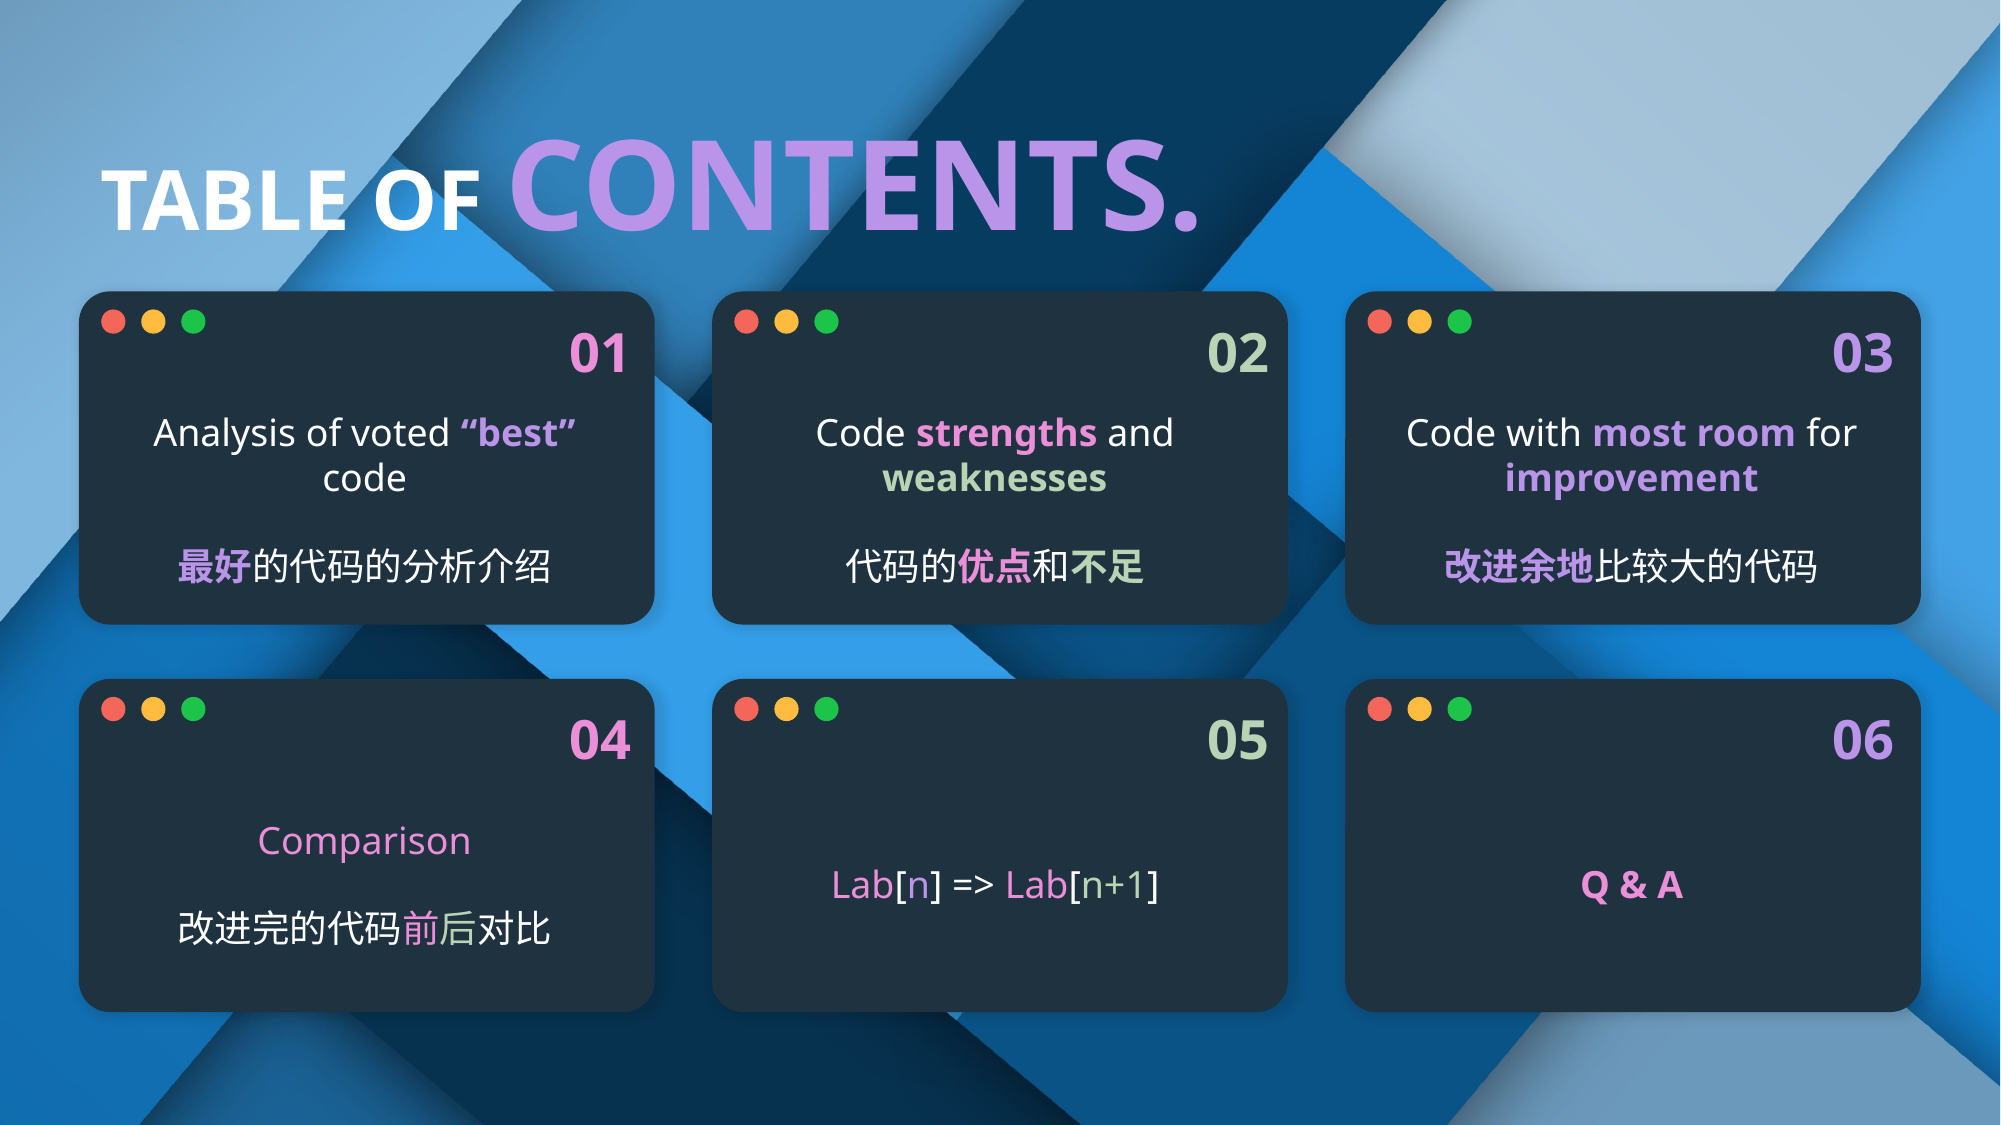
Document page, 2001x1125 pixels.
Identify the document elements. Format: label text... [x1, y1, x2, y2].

list Q & A [1361, 784, 1902, 983]
list Code strengths and weaknesses 代码的优点和不足 [724, 399, 1266, 598]
picture [0, 0, 2001, 1125]
title 03 [1558, 298, 1915, 413]
title 04 [296, 685, 652, 800]
title TABLE OF CONTENTS. [80, 85, 1920, 212]
title 05 [933, 685, 1290, 800]
title 01 [296, 298, 652, 413]
list Comparison 改进完的代码前后对比 [94, 784, 635, 983]
list Analysis of voted “best” code 最好的代码的分析介绍 [94, 399, 635, 598]
title 02 [933, 298, 1290, 413]
list Lab[n] => Lab[n+1] [724, 784, 1266, 983]
list Code with most room for improvement 改进余地⽐较⼤的代码 [1361, 399, 1902, 598]
title 06 [1558, 685, 1915, 800]
